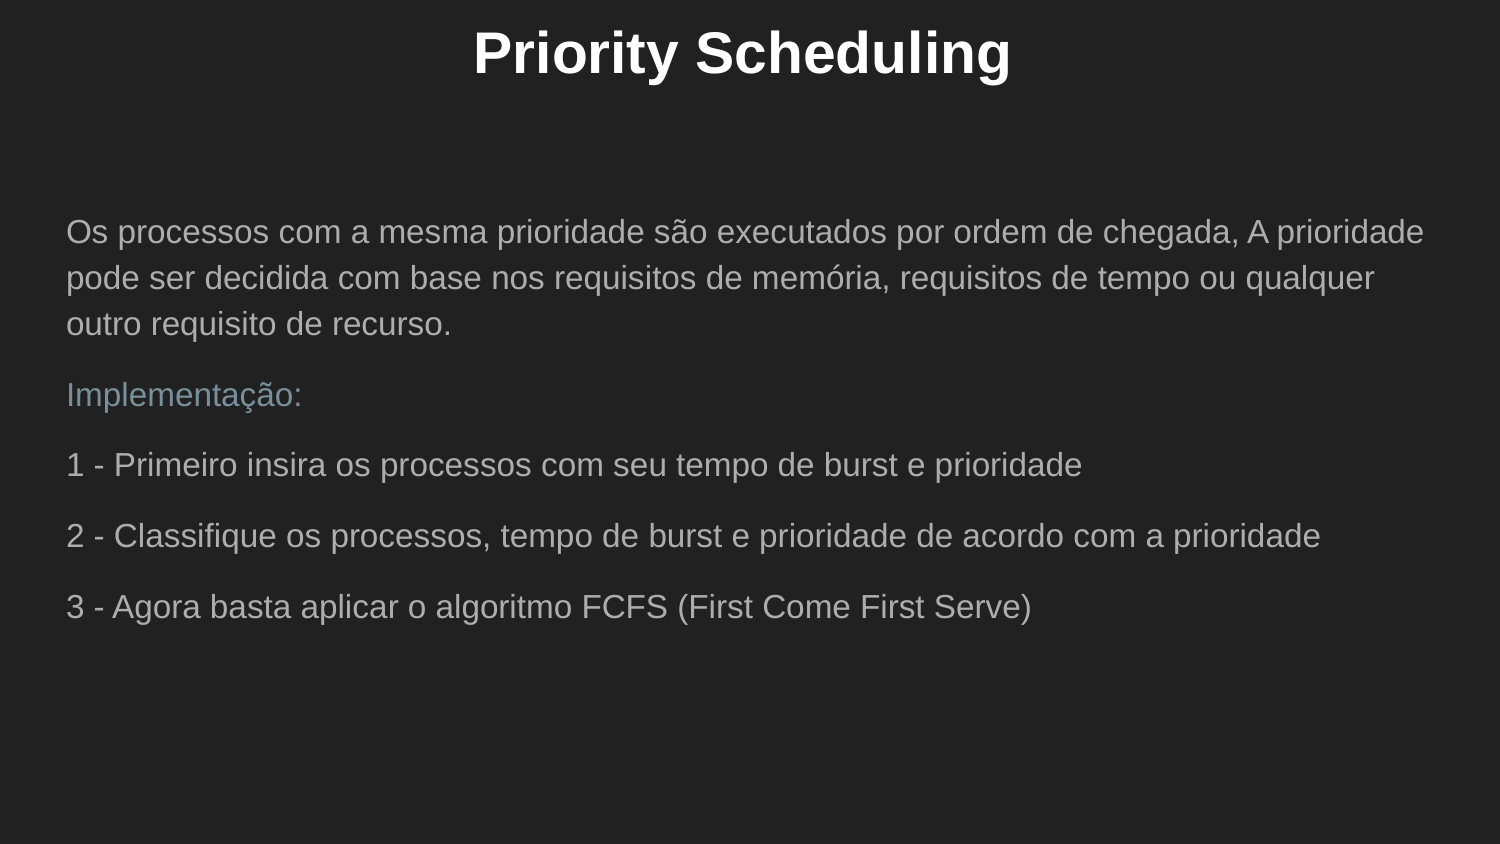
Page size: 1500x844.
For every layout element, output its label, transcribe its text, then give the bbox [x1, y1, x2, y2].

title Priority Scheduling [458, 0, 1500, 94]
list Os processos com a mesma prioridade são executados por ordem de chegada, A prioridade pode ser decidida com base nos requisitos de memória, requisitos de tempo ou qualquer outro requisito de recurso. Implementação: 1 - Primeiro insira os processos com seu tempo de burst e prioridade 2 - Classifique os processos, tempo de burst e prioridade de acordo com a prioridade 3 - Agora basta aplicar o algoritmo FCFS (First Come First Serve) [51, 189, 1449, 750]
